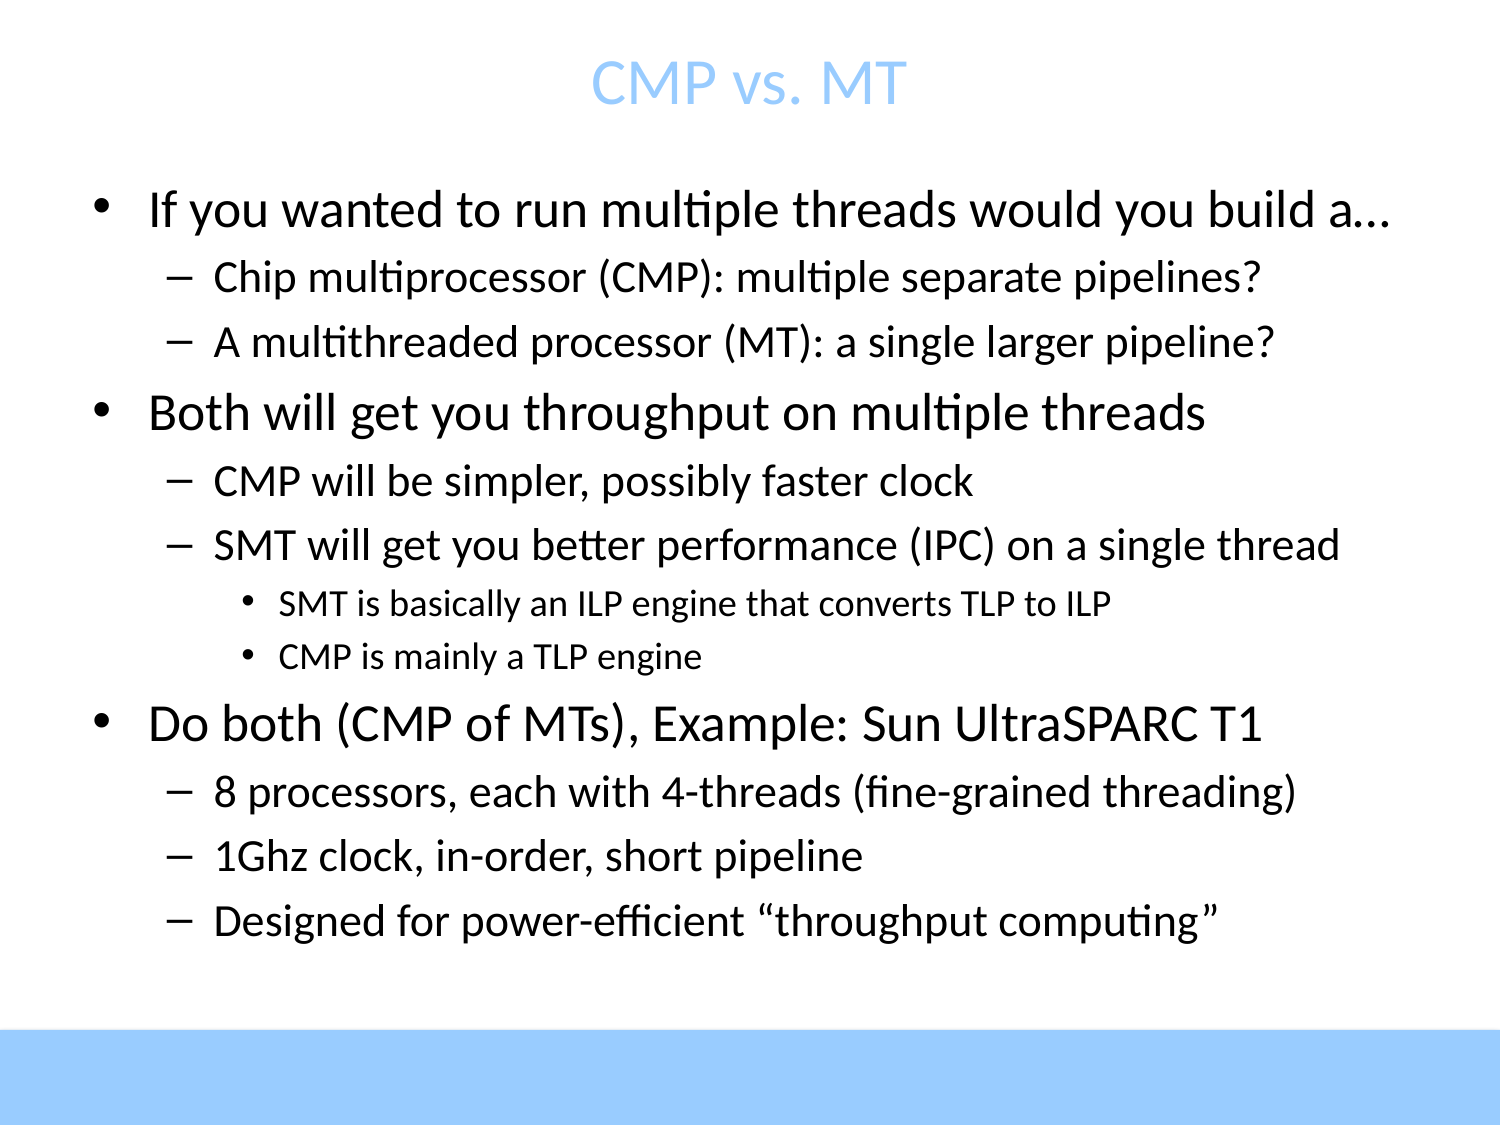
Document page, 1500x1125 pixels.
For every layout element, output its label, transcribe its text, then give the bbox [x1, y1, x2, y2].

list If you wanted to run multiple threads would you build a… Chip multiprocessor (CMP): multiple separate pipelines? A multithreaded processor (MT): a single larger pipeline? Both will get you throughput on multiple threads CMP will be simpler, possibly faster clock SMT will get you better performance (IPC) on a single thread SMT is basically an ILP engine that converts TLP to ILP CMP is mainly a TLP engine Do both (CMP of MTs), Example: Sun UltraSPARC T1 8 processors, each with 4-threads (fine-grained threading) 1Ghz clock, in-order, short pipeline Designed for power-efficient “throughput computing” [77, 165, 1428, 1000]
title CMP vs. MT [0, 30, 1500, 126]
